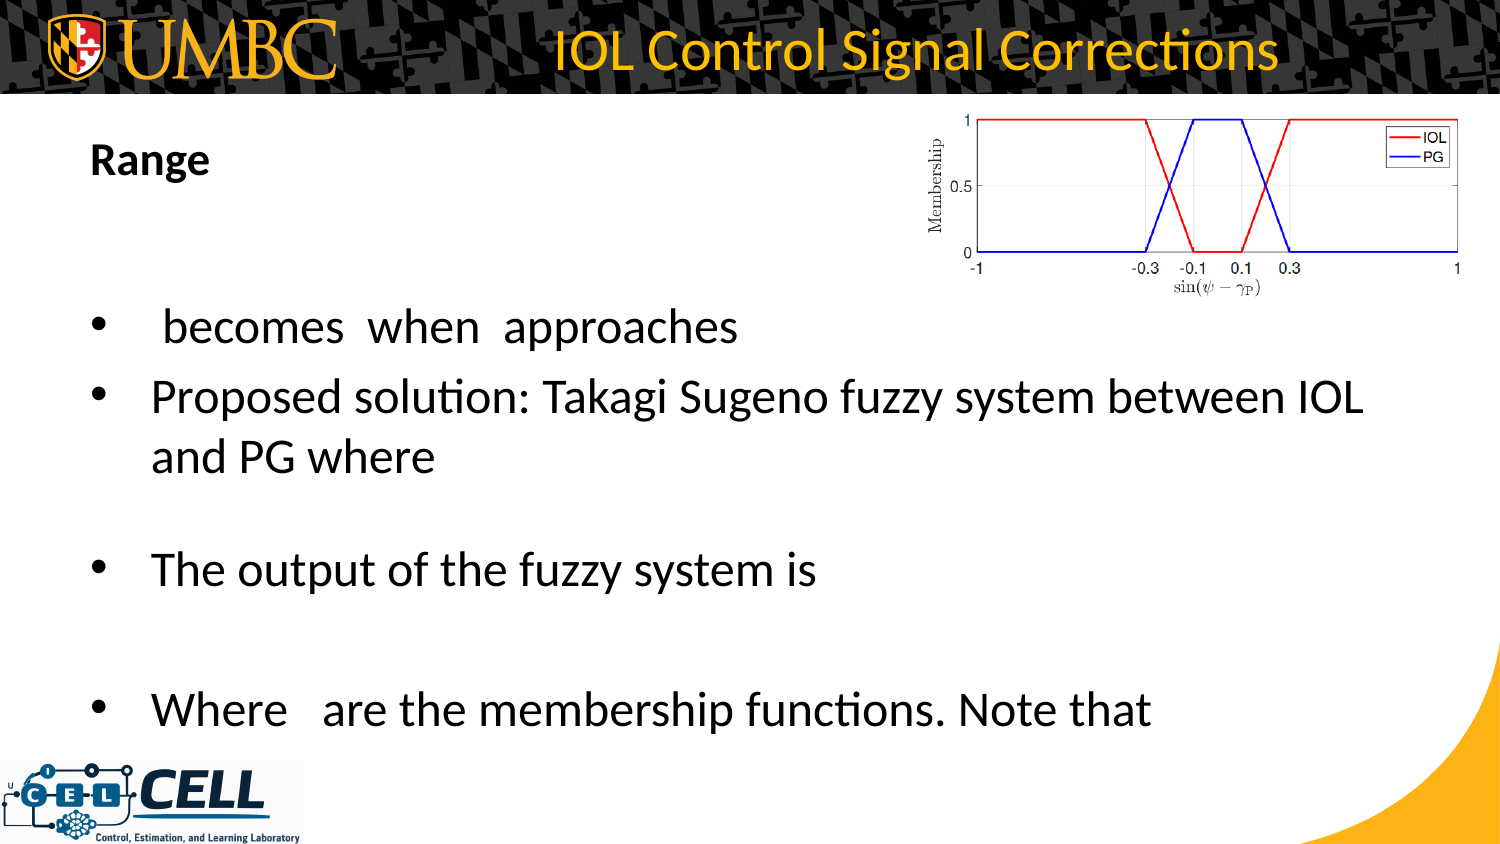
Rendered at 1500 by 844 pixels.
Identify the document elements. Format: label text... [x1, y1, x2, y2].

title IOL Control Signal Corrections [335, 2, 1500, 90]
list Range [75, 120, 738, 193]
picture [1299, 639, 1500, 844]
picture [920, 103, 1479, 301]
picture [0, 760, 304, 844]
picture [0, 0, 1500, 94]
